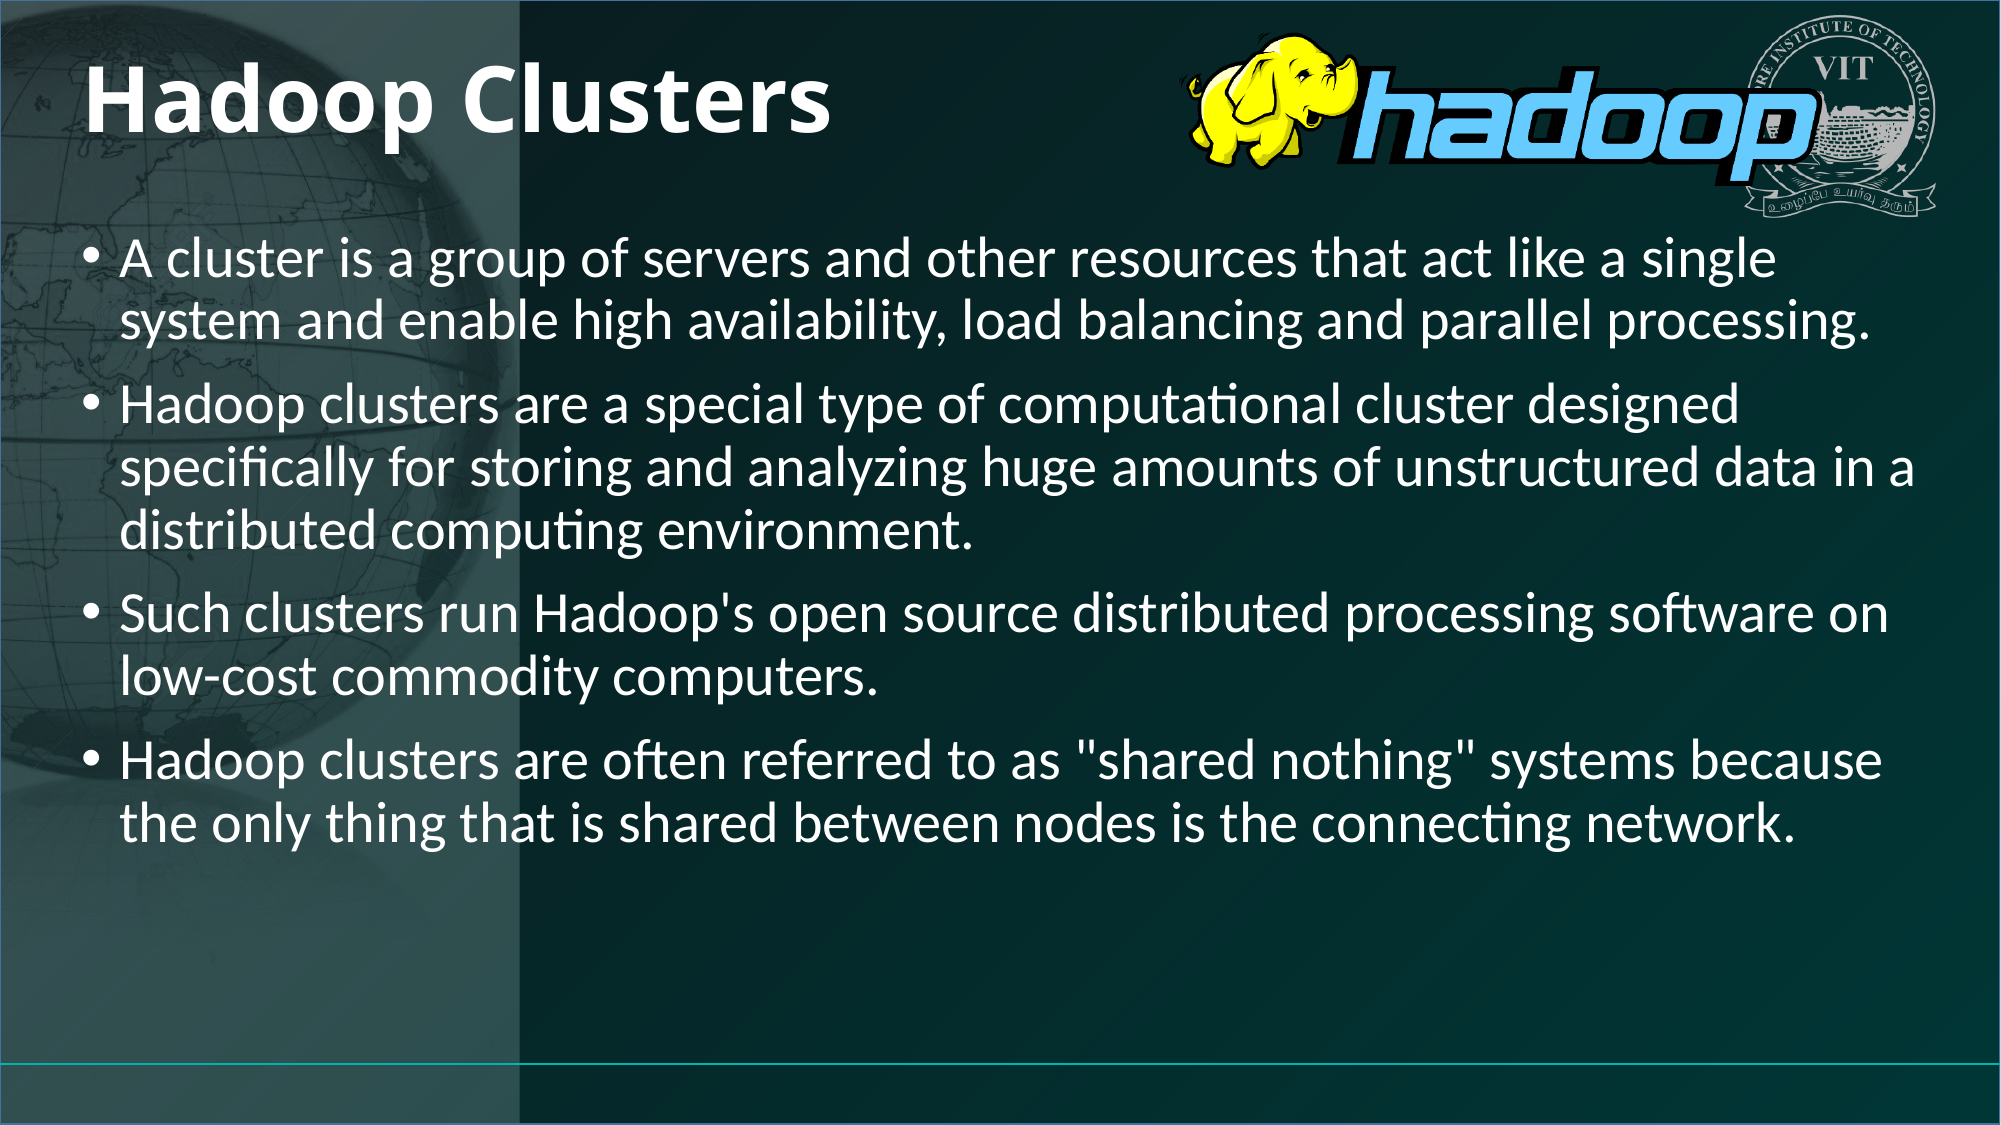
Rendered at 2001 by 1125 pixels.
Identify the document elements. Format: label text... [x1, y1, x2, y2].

title Hadoop Clusters [66, 1, 1716, 204]
list A cluster is a group of servers and other resources that act like a single system and enable high availability, load balancing and parallel processing. Hadoop clusters are a special type of computational cluster designed specifically for storing and analyzing huge amounts of unstructured data in a distributed computing environment. Such clusters run Hadoop's open source distributed processing software on low-cost commodity computers. Hadoop clusters are often referred to as "shared nothing" systems because the only thing that is shared between nodes is the connecting network. [66, 219, 1936, 1051]
picture [1169, 22, 1832, 195]
